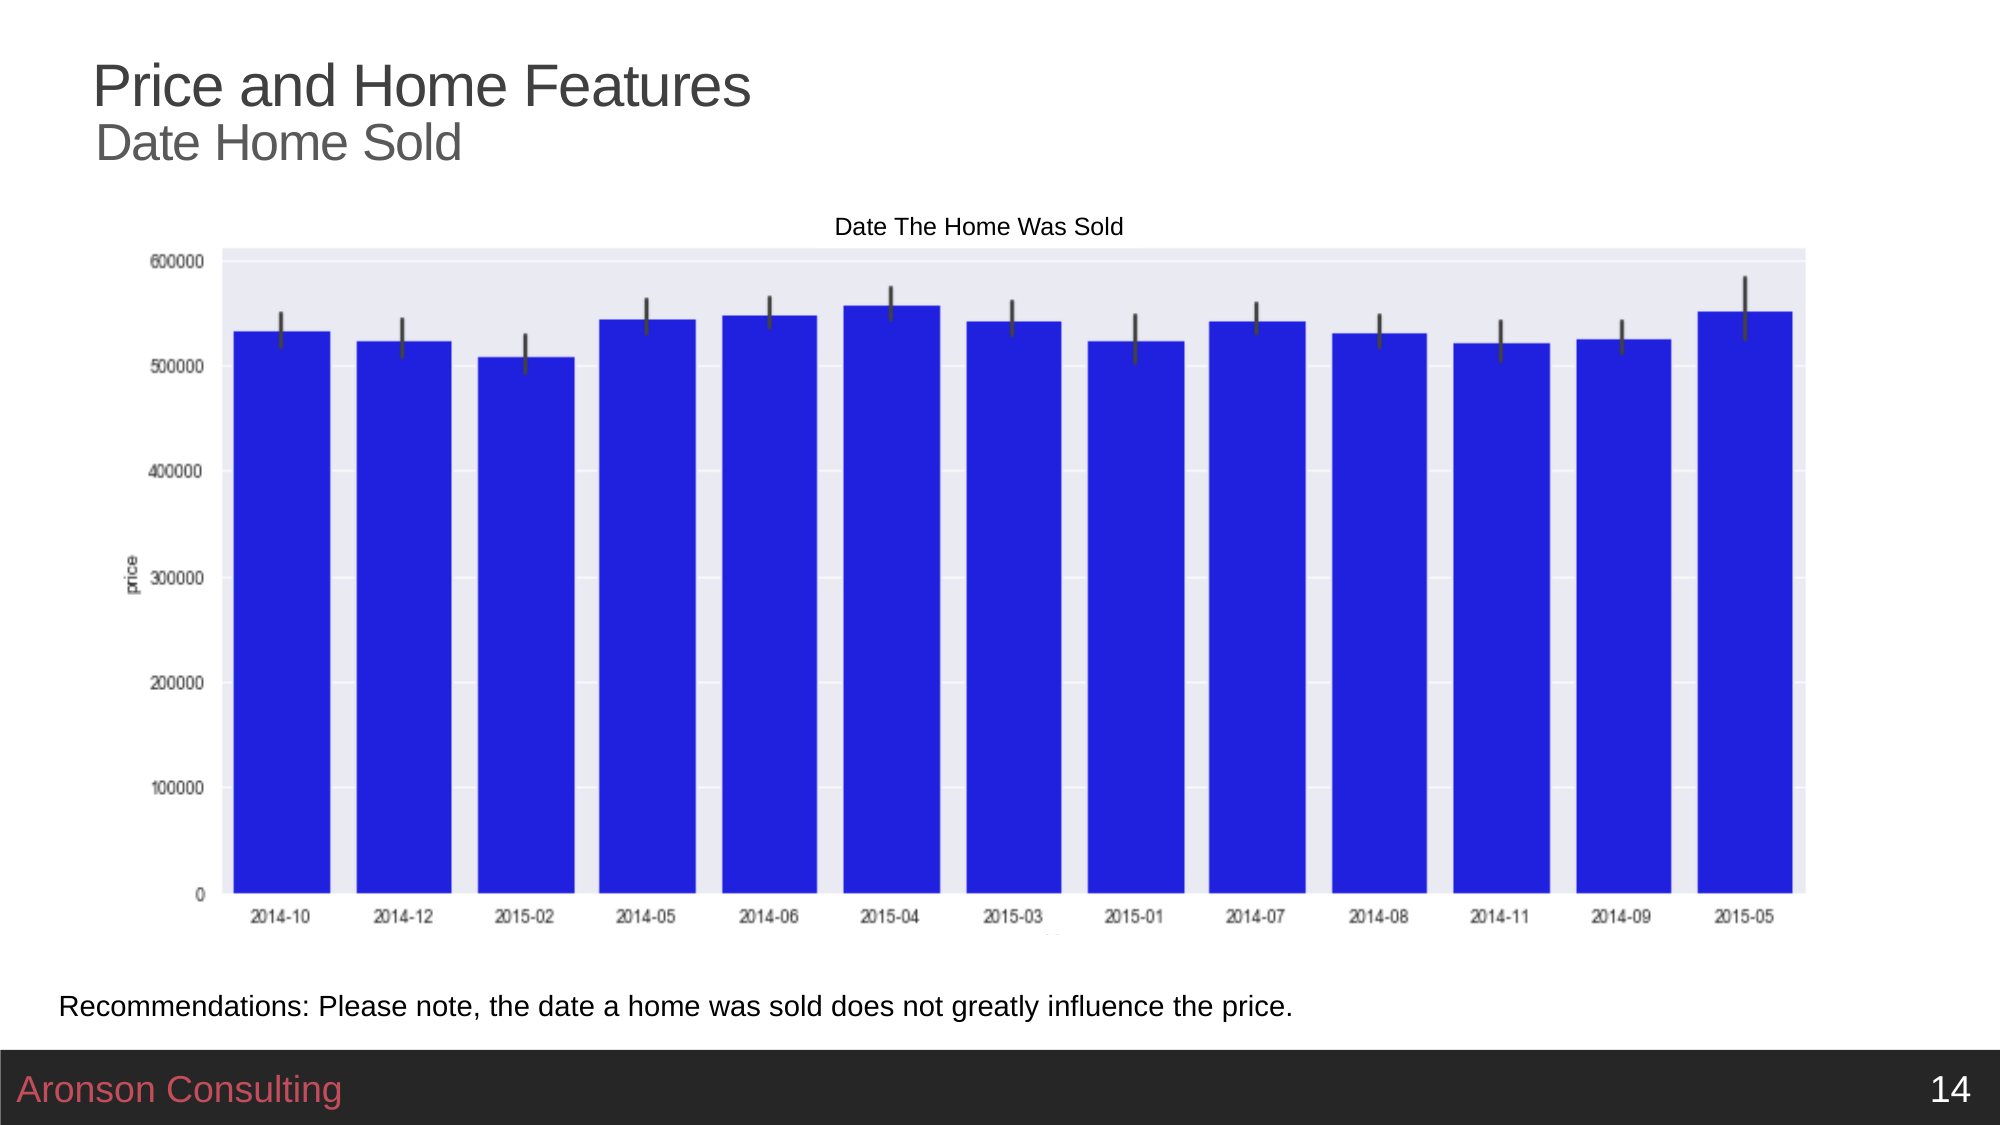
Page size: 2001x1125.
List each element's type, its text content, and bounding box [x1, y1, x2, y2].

text_box Date The Home Was Sold [819, 202, 1140, 223]
picture [111, 224, 1827, 968]
text_box 14 [1915, 1057, 1987, 1118]
text_box Price and Home Features [77, 46, 1894, 127]
text_box Recommendations: Please note, the date a home was sold does not greatly influence the price. [43, 980, 1932, 1030]
text_box Date Home Sold [79, 99, 1896, 180]
text_box Aronson Consulting [1, 1057, 358, 1118]
